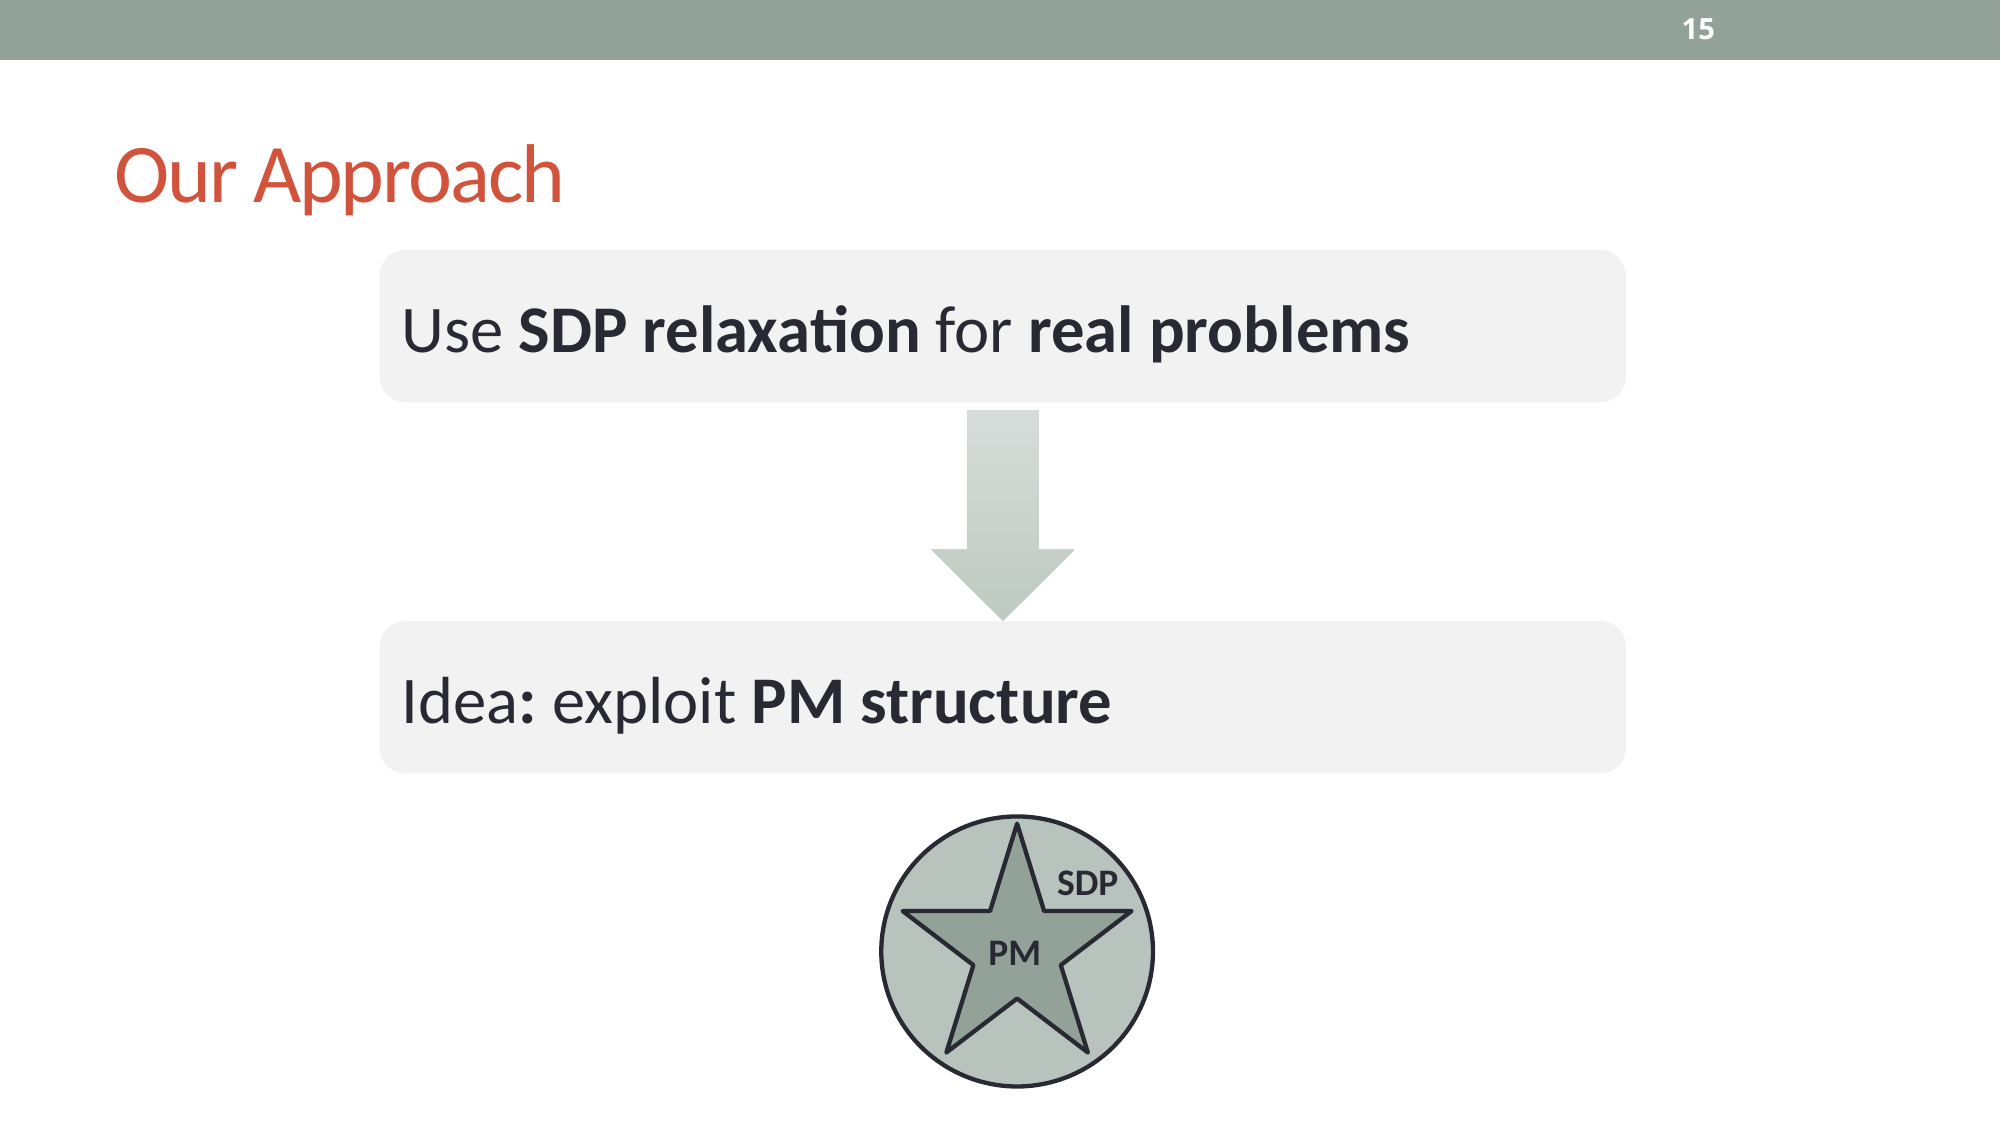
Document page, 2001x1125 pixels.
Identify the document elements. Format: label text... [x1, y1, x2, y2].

text_box Use SDP relaxation for real problems [377, 247, 1629, 405]
text_box [929, 407, 1077, 624]
slide_number 15 [1666, 3, 1900, 57]
text_box Idea: exploit PM structure [377, 618, 1629, 776]
title Our Approach [99, 87, 1900, 250]
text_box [881, 816, 1154, 1087]
